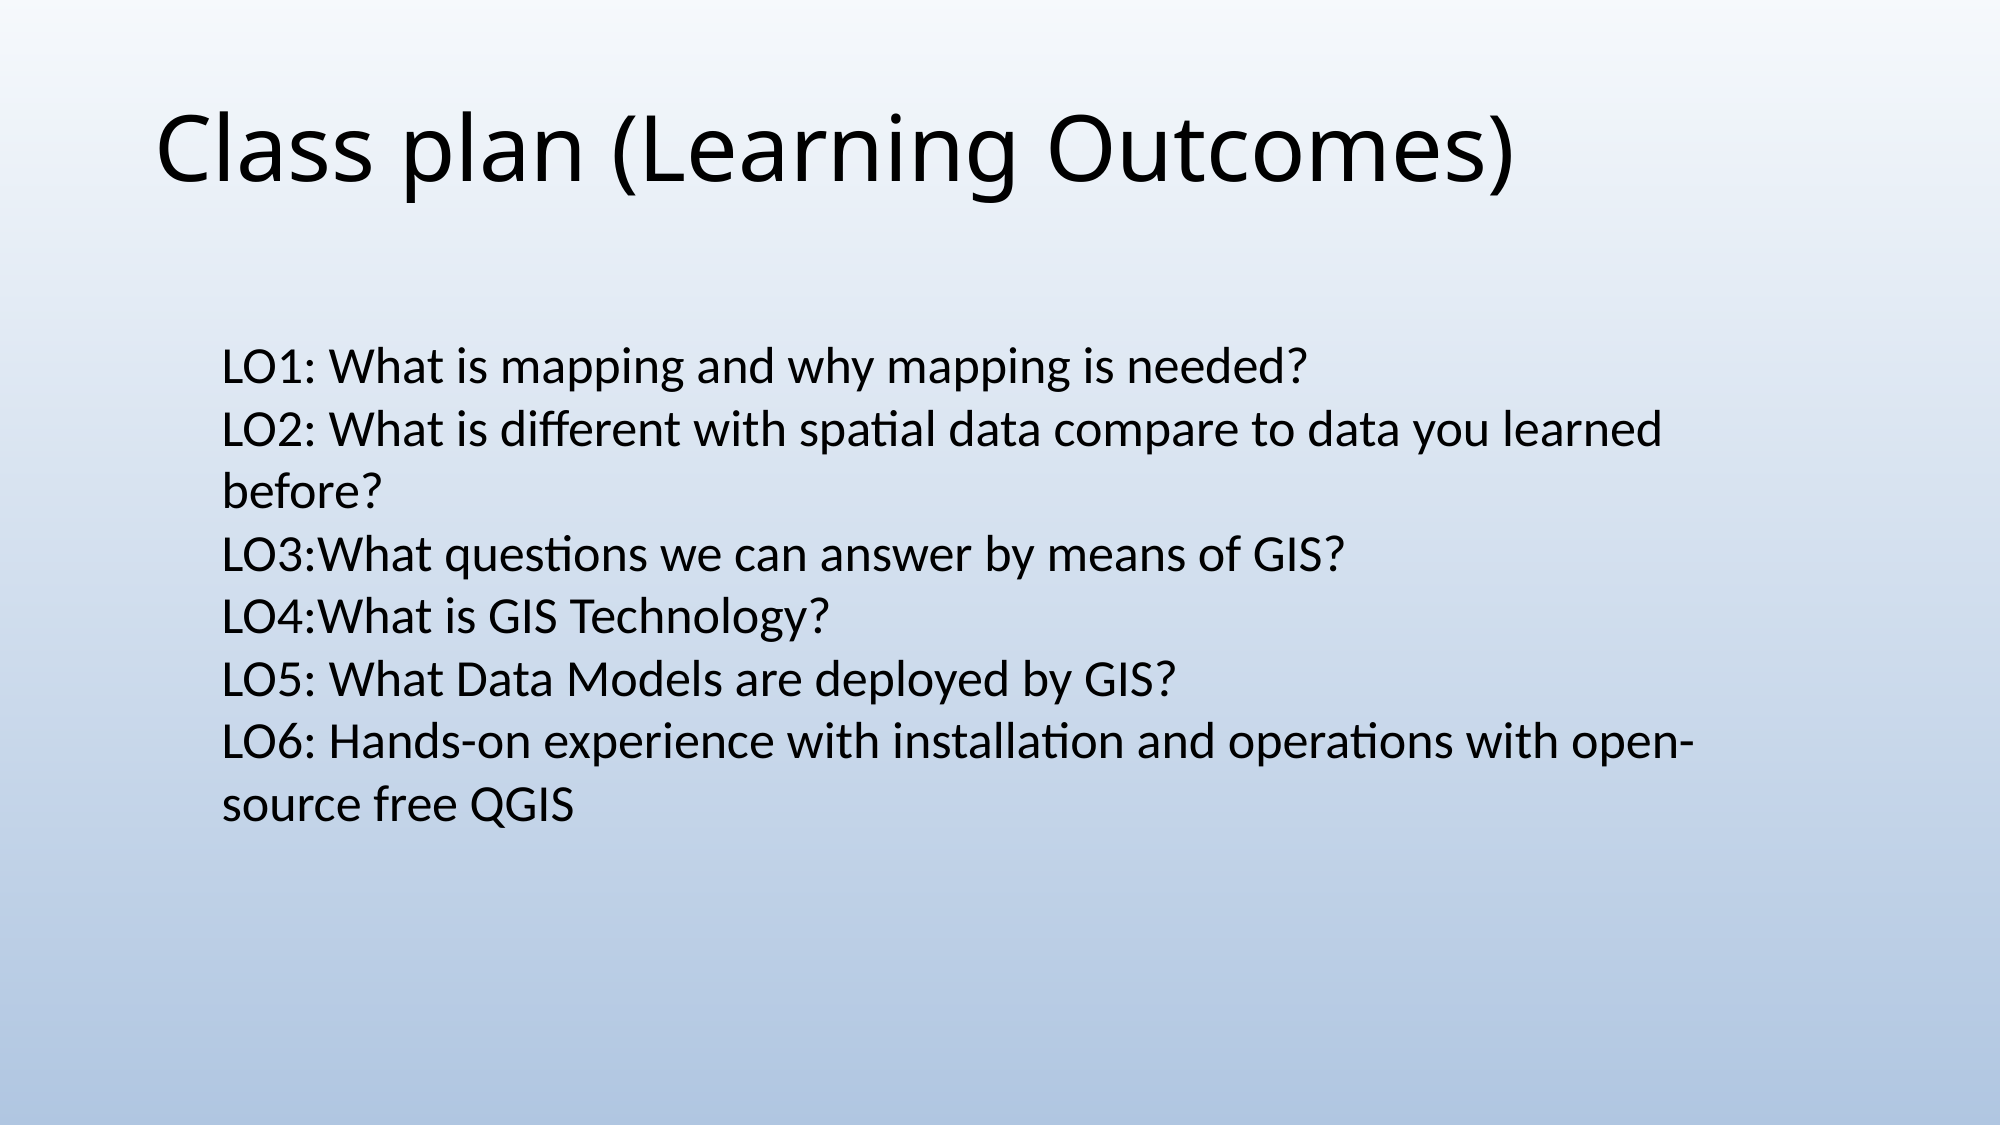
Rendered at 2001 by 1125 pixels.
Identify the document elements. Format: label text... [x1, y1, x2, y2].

title Class plan (Learning Outcomes) [154, 90, 1846, 202]
list LO1: What is mapping and why mapping is needed? LO2: What is different with spatial data compare to data you learned before? LO3:What questions we can answer by means of GIS? LO4:What is GIS Technology? LO5: What Data Models are deployed by GIS? LO6: Hands-on experience with installation and operations with open-source free QGIS [221, 331, 1730, 837]
